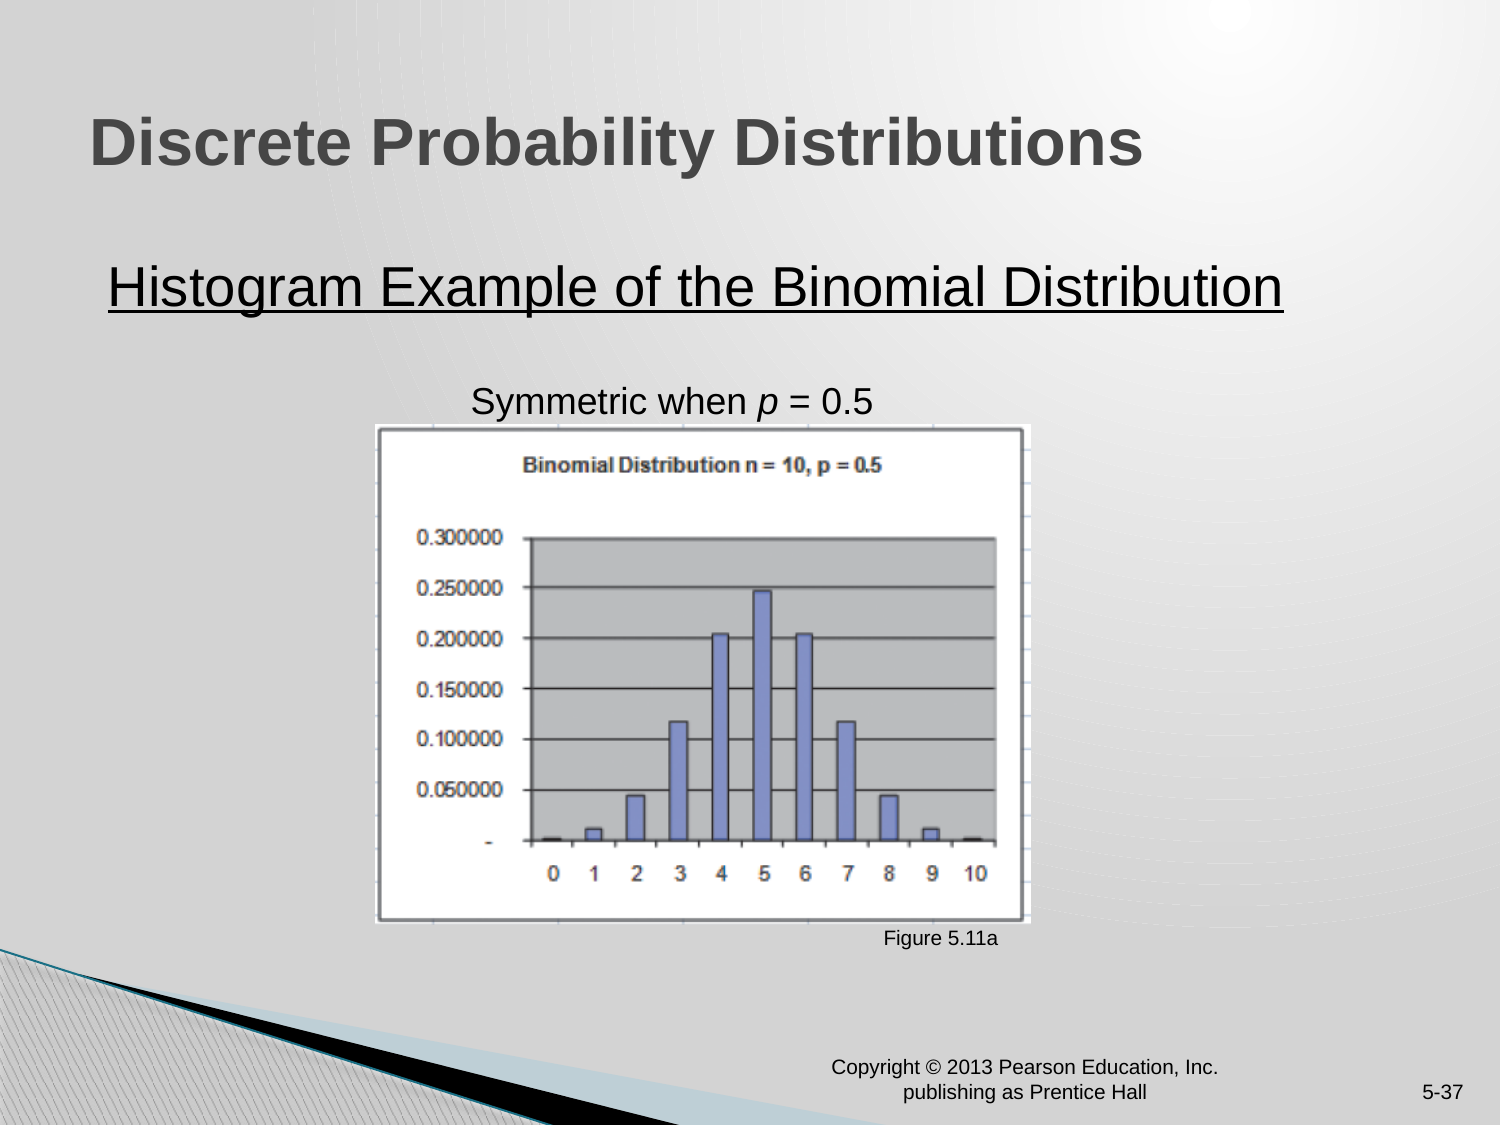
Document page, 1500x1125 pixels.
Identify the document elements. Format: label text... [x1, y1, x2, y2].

footer Copyright © 2013 Pearson Education, Inc. publishing as Prentice Hall [812, 1051, 1238, 1112]
title Discrete Probability Distributions [75, 45, 1425, 233]
picture [374, 424, 1031, 926]
list Histogram Example of the Binomial Distribution [74, 242, 1426, 986]
text_box Figure 5.11a [868, 937, 1014, 957]
slide_number 5-37 [1362, 1051, 1479, 1112]
text_box Symmetric when p = 0.5 [455, 369, 889, 424]
